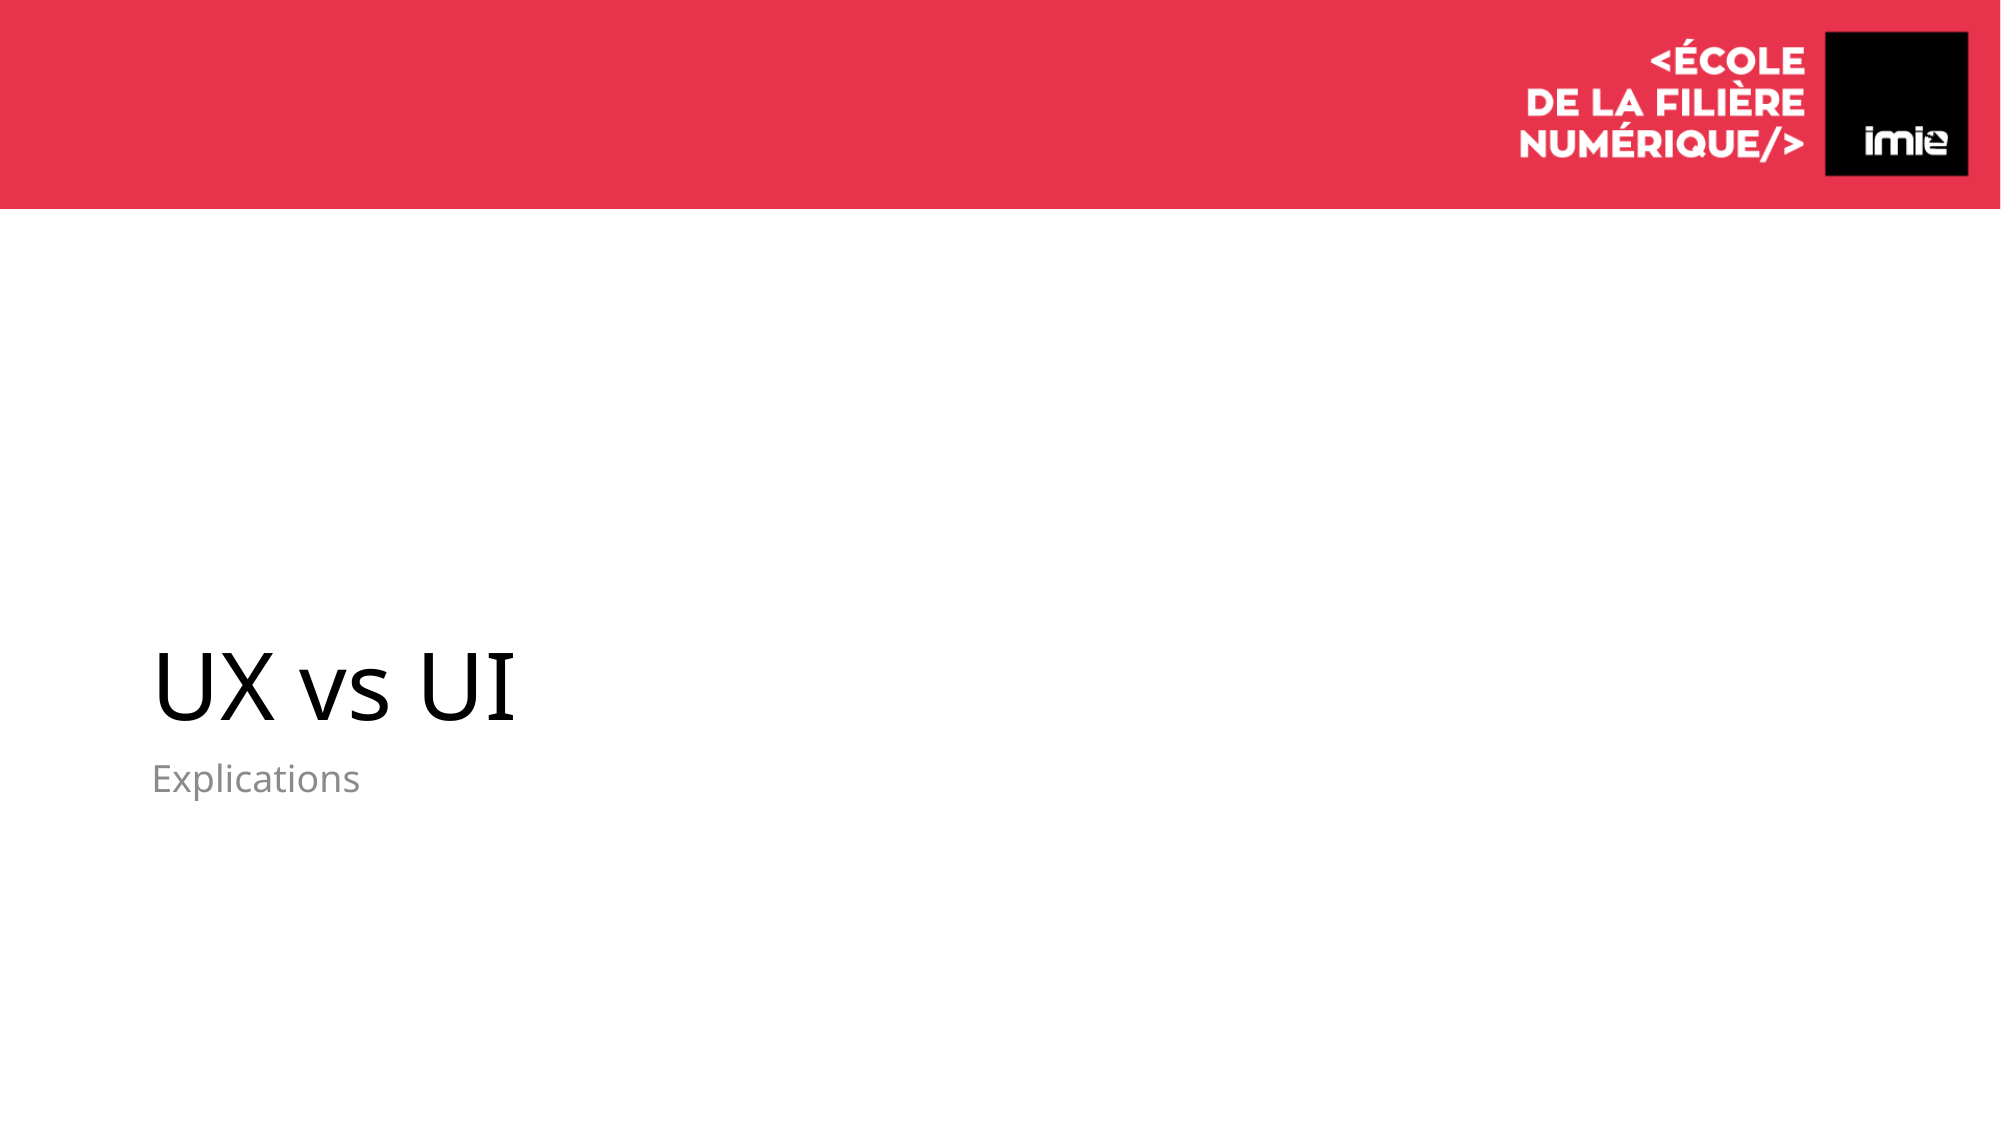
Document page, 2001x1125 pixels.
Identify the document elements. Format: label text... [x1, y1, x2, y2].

picture [0, 0, 2001, 209]
list Explications [136, 752, 1862, 999]
title UX vs UI [136, 280, 1862, 749]
